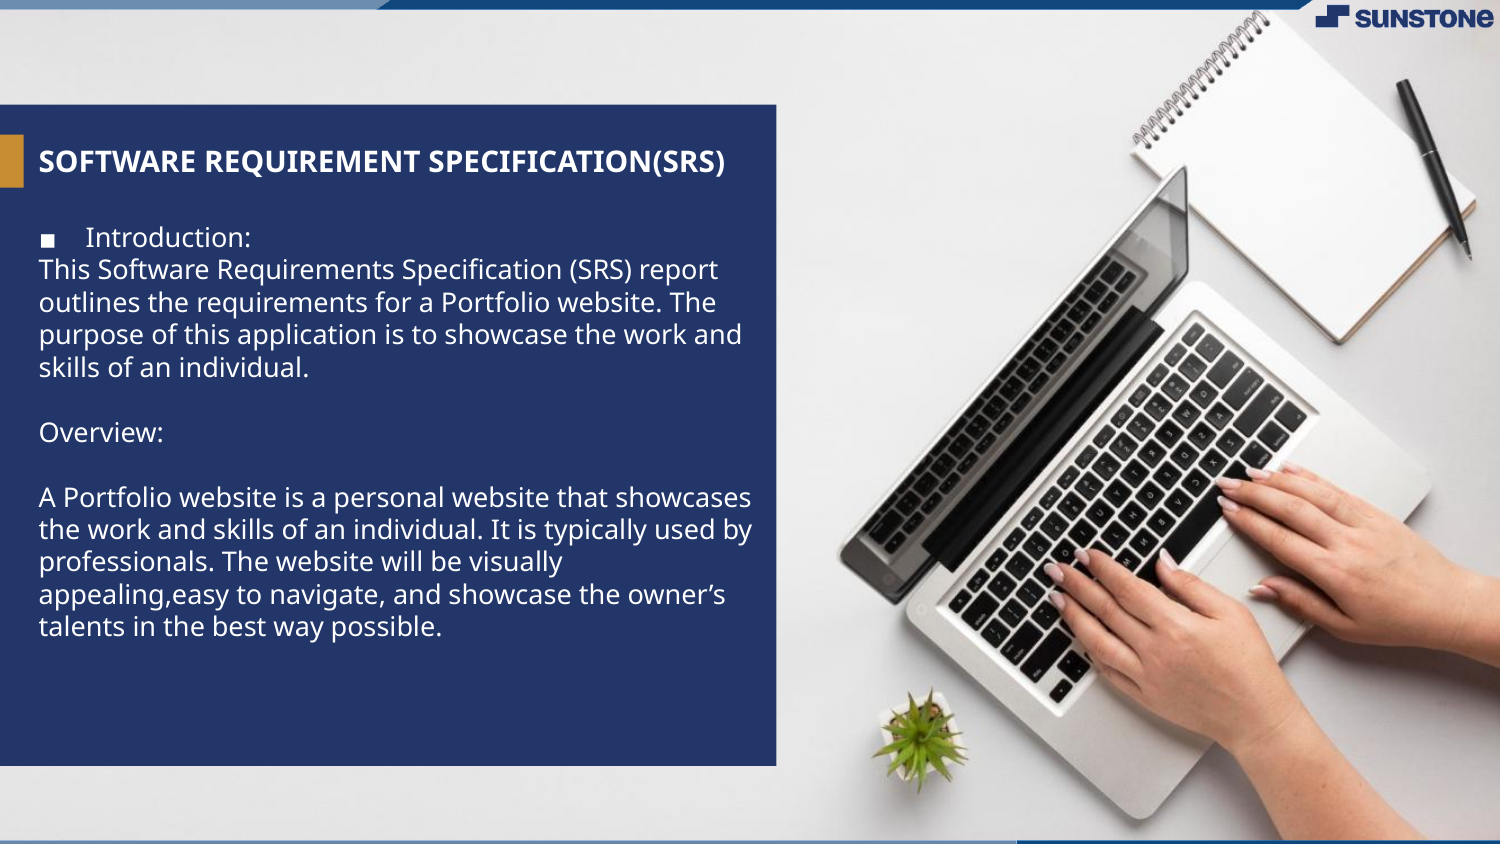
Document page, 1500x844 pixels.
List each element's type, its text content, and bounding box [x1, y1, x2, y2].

list Introduction: This Software Requirements Specification (SRS) report outlines the requirements for a Portfolio website. The purpose of this application is to showcase the work and skills of an individual. Overview: A Portfolio website is a personal website that showcases the work and skills of an individual. It is typically used by professionals. The website will be visually appealing,easy to navigate, and showcase the owner’s talents in the best way possible. [23, 212, 770, 711]
picture [0, 0, 1500, 844]
title SOFTWARE REQUIREMENT SPECIFICATION(SRS) [23, 132, 770, 190]
